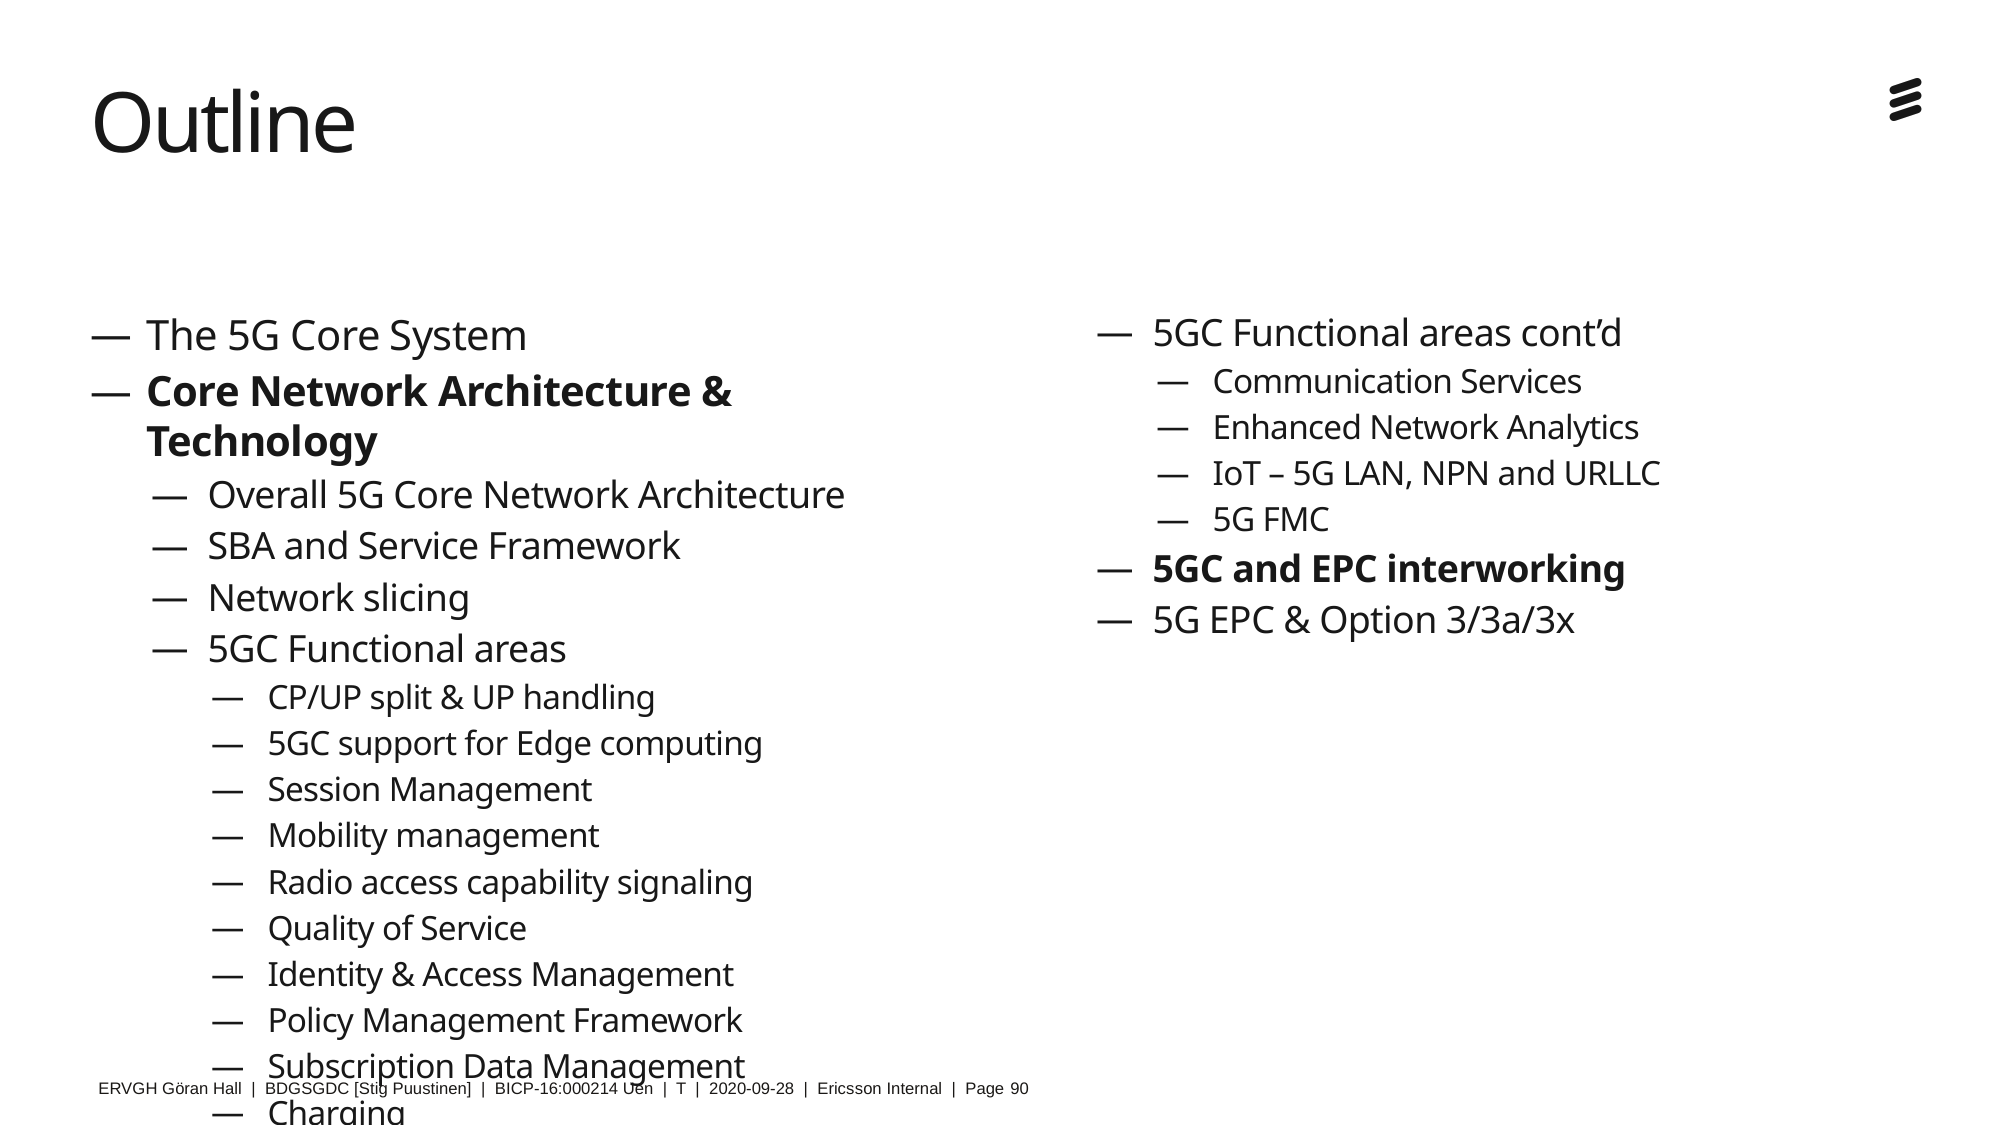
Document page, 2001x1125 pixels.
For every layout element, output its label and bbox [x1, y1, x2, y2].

title [78, 77, 1450, 256]
picture [1884, 78, 1927, 121]
list [1023, 302, 1922, 1024]
list [78, 302, 977, 1048]
